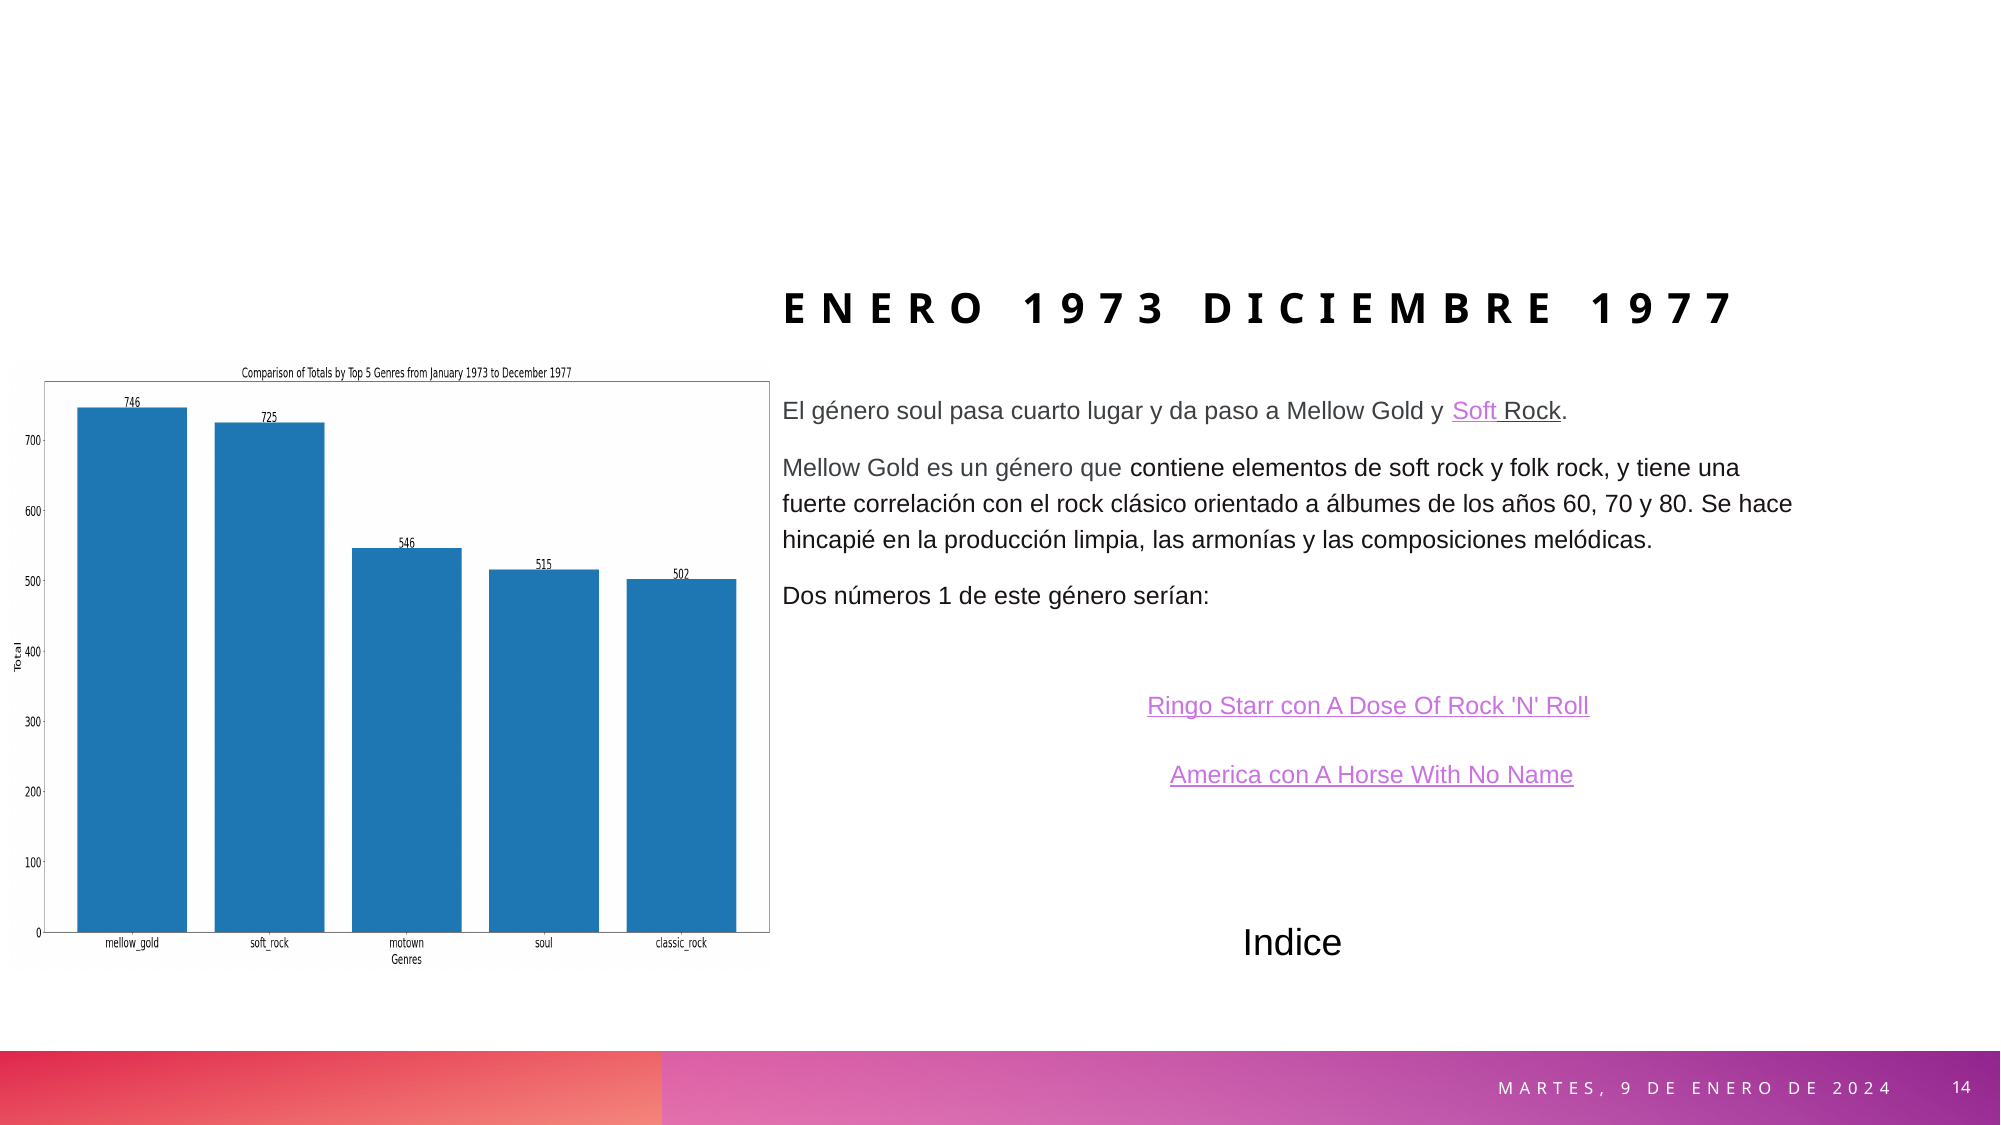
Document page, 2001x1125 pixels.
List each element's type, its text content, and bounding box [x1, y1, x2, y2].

picture [11, 362, 772, 971]
title Enero 1973 Diciembre 1977 [782, 75, 1805, 333]
slide_number Martes, 9 de Enero de 2024 [1297, 1051, 1905, 1125]
text_box Indice [1227, 910, 1359, 971]
slide_number 14 [1913, 1051, 1986, 1125]
list El género soul pasa cuarto lugar y da paso a Mellow Gold y Soft Rock. Mellow Gold es un género que contiene elementos de soft rock y folk rock, y tiene una fuerte correlación con el rock clásico orientado a álbumes de los años 60, 70 y 80. Se hace hincapié en la producción limpia, las armonías y las composiciones melódicas. Dos números 1 de este género serían: Ringo Starr con A Dose Of Rock 'N' Roll America con A Horse With No Name [782, 388, 1805, 945]
